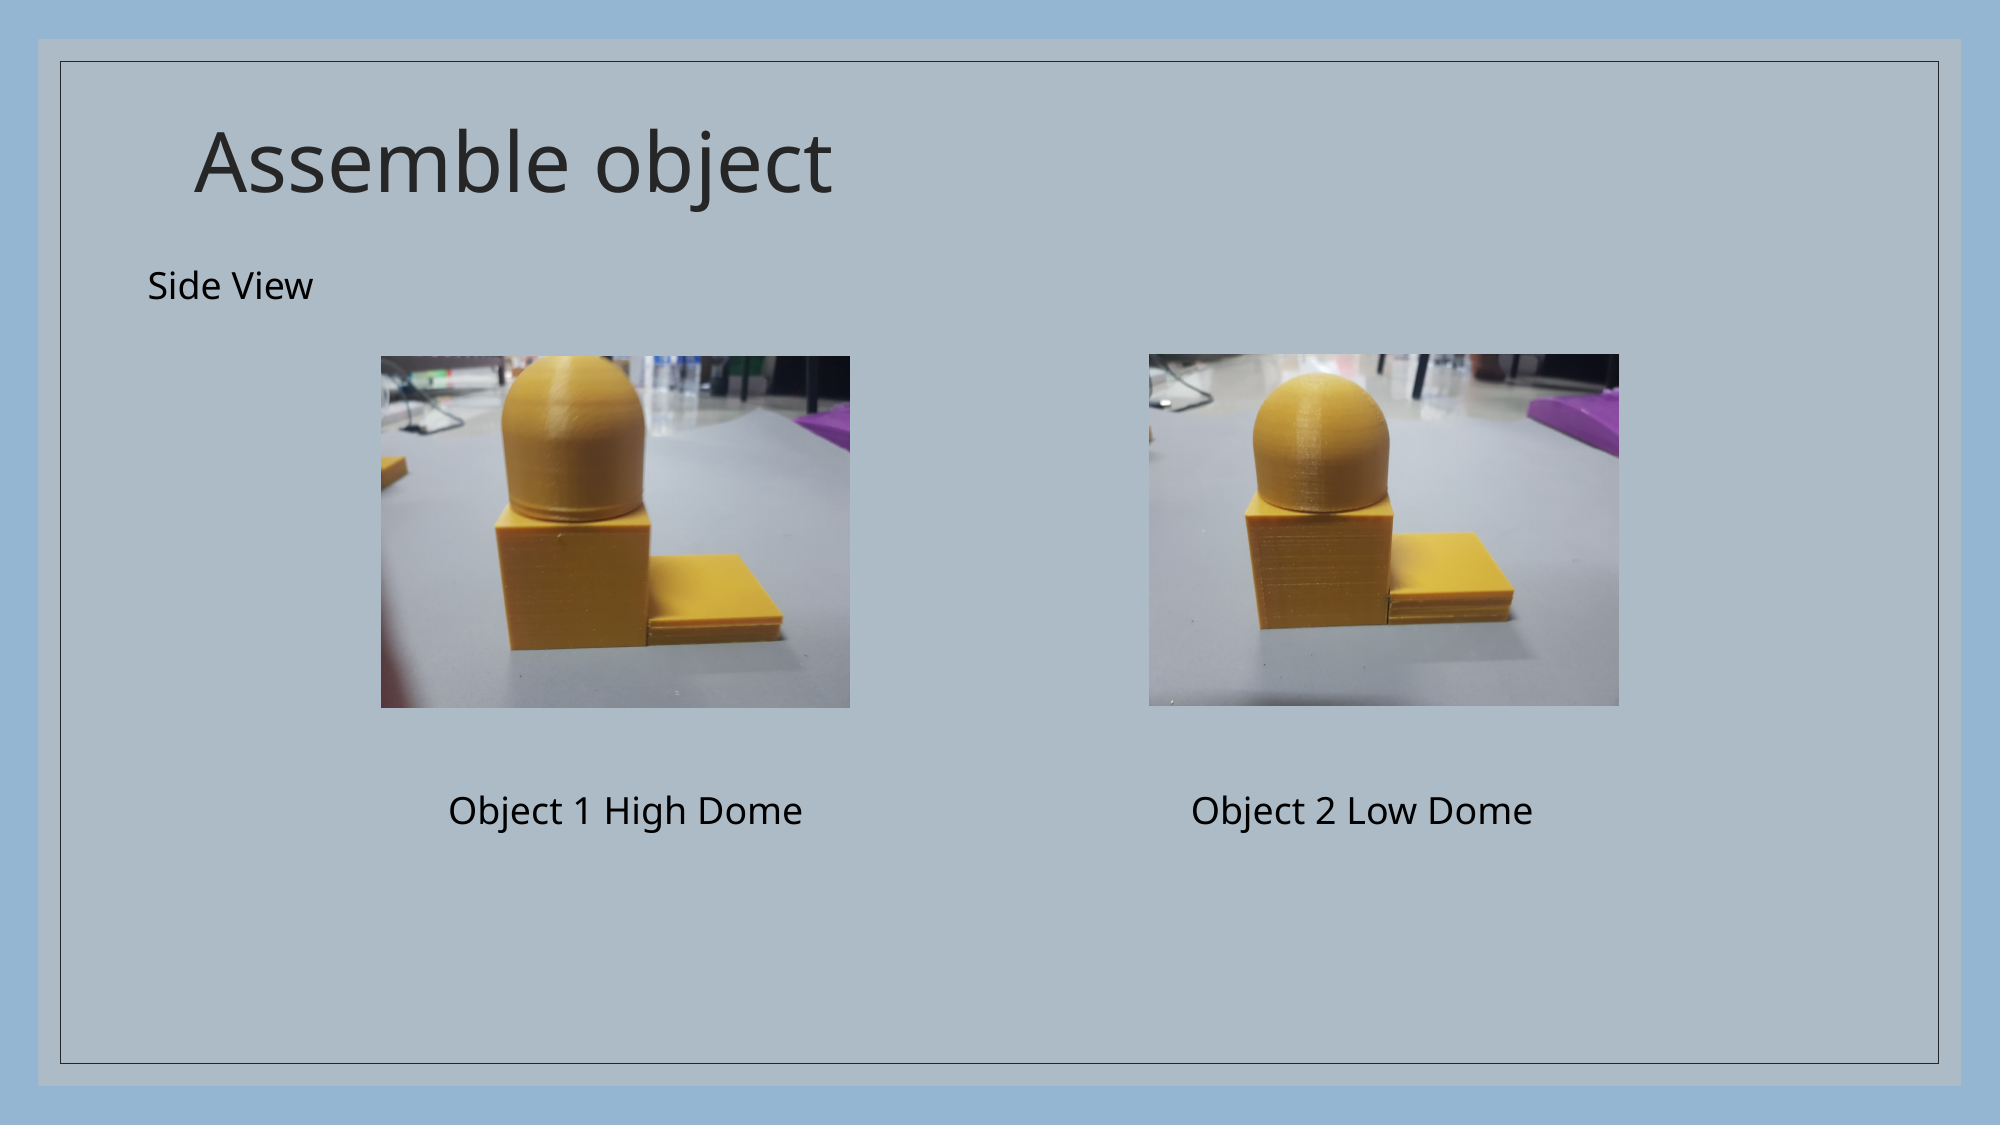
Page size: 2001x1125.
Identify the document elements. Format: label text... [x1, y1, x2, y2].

picture [1149, 354, 1619, 707]
text_box Object 1 High Dome [433, 779, 850, 840]
text_box Object 2 Low Dome [1176, 779, 1593, 840]
text_box Side View [132, 254, 382, 315]
picture [381, 356, 851, 709]
text_box Assemble object [180, 47, 1830, 285]
